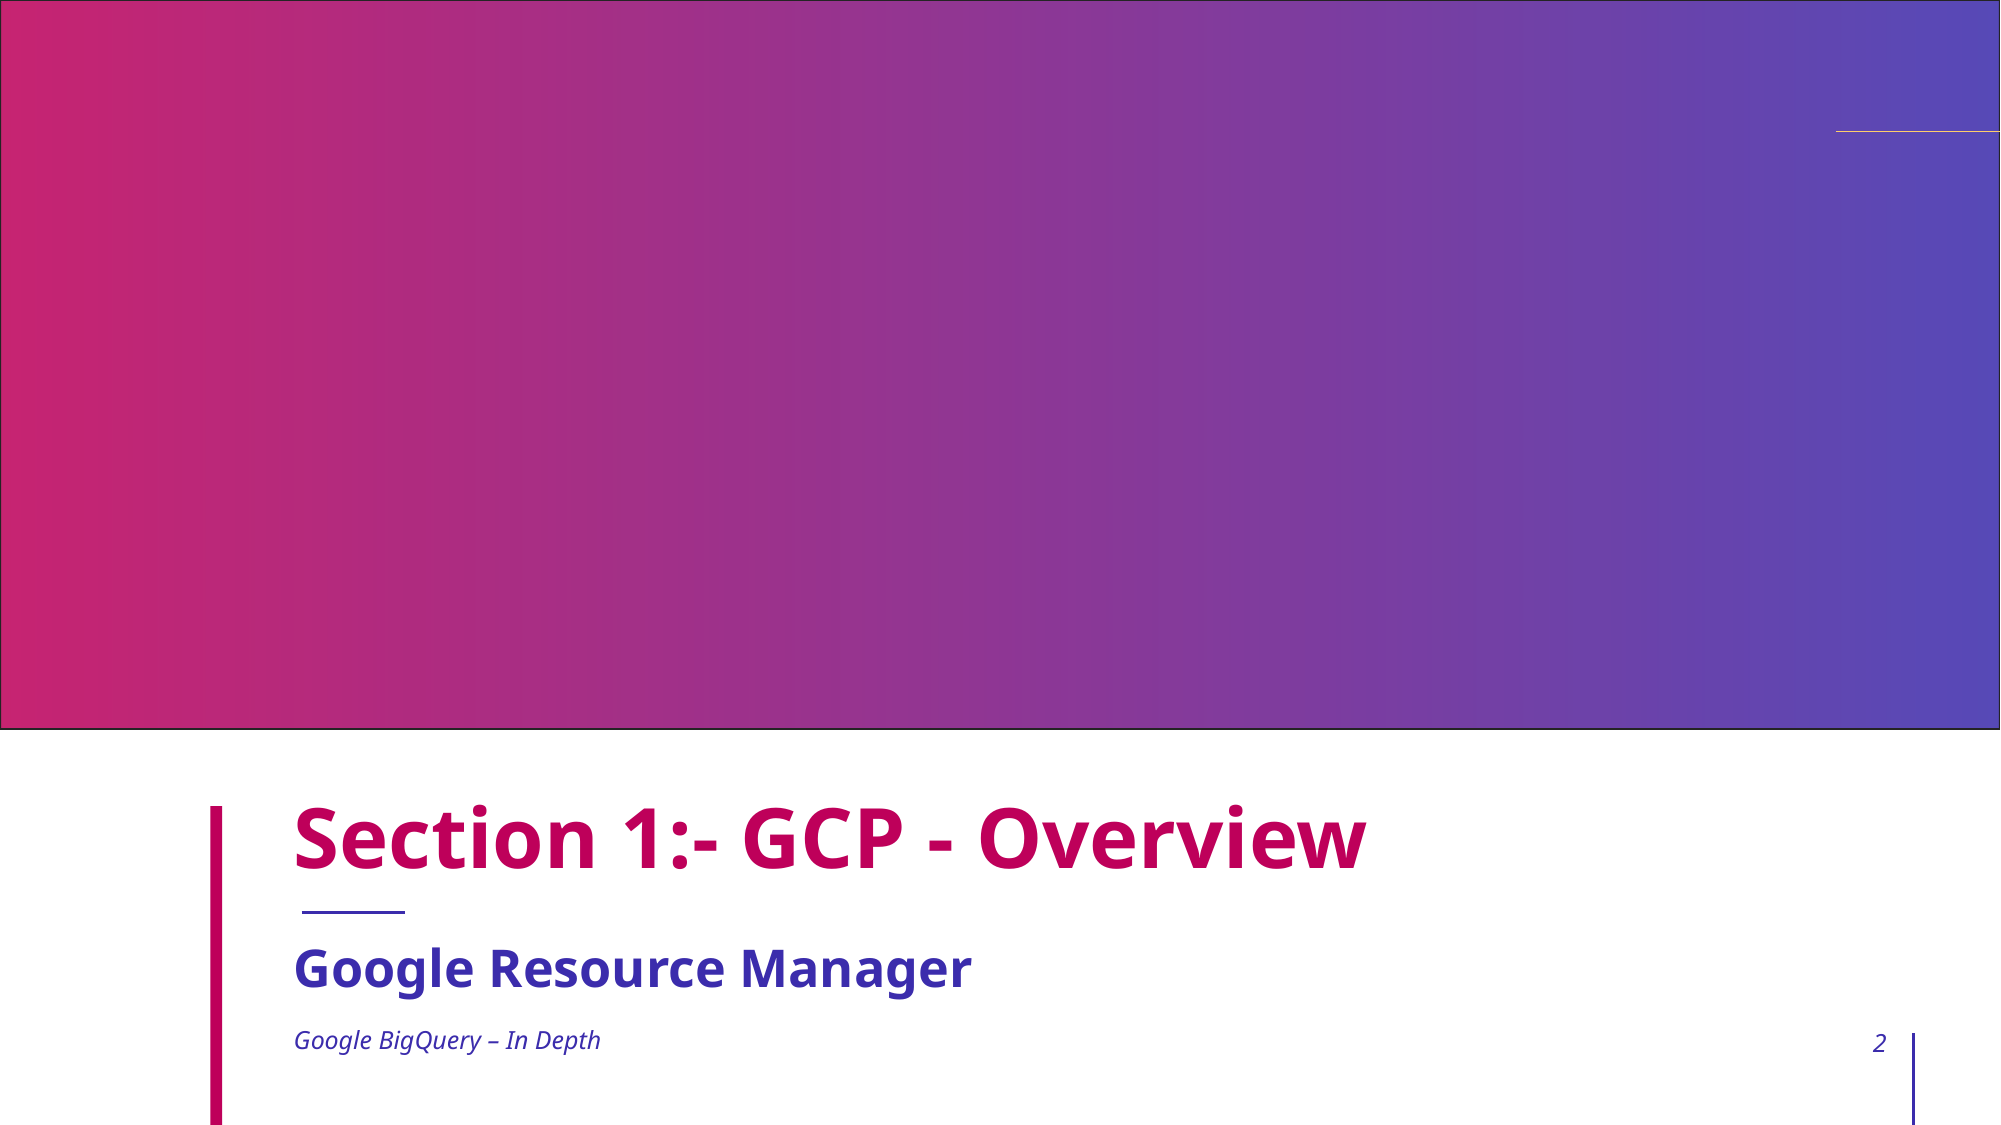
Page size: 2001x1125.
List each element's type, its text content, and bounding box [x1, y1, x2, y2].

footer Google BigQuery – In Depth [278, 1022, 708, 1074]
list Google Resource Manager [278, 935, 1819, 1022]
title Section 1:- GCP - Overview [278, 744, 1819, 895]
slide_number 2 [1451, 1015, 1902, 1075]
